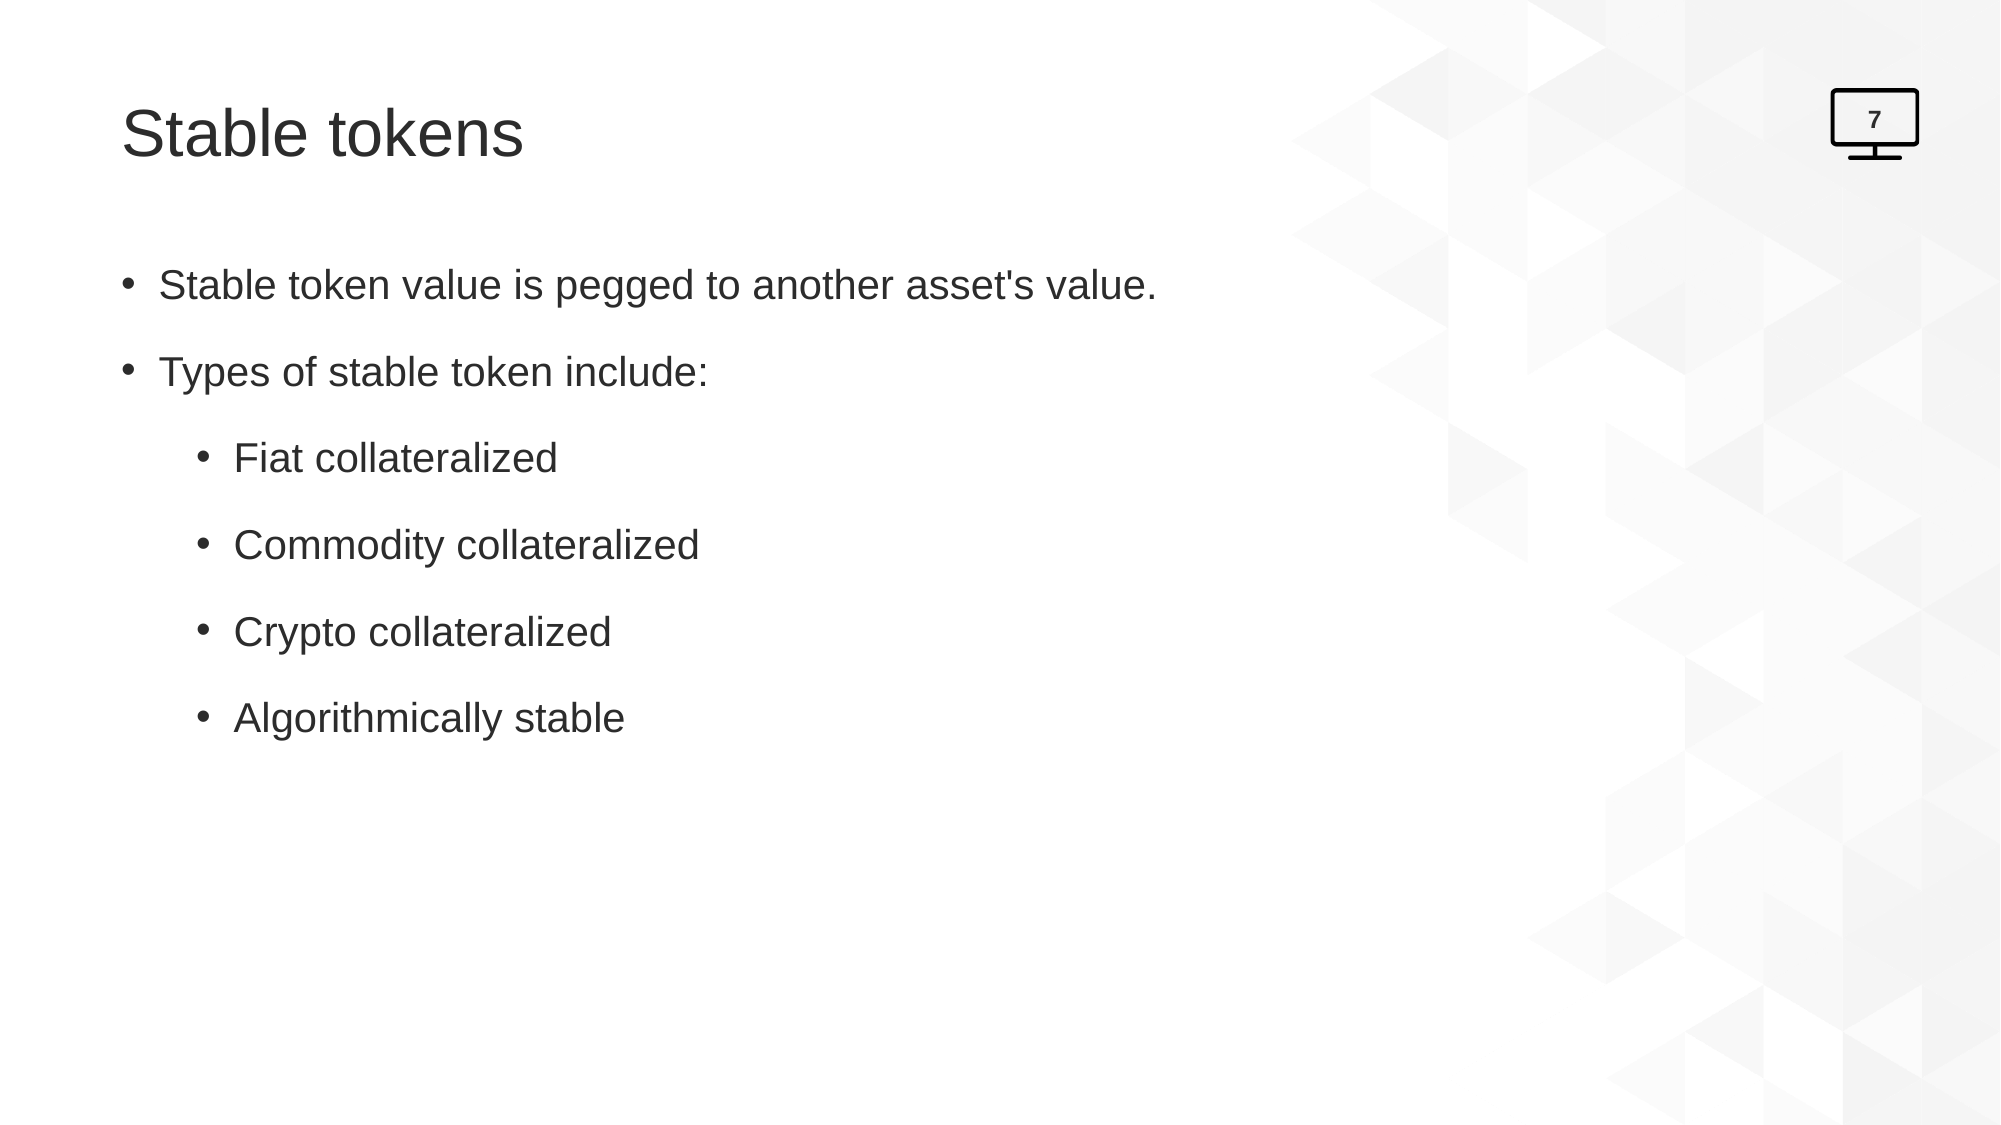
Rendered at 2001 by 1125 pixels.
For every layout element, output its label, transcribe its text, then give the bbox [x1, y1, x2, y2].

title Stable tokens [106, 59, 1760, 201]
list Stable token value is pegged to another asset's value. Types of stable token include: Fiat collateralized Commodity collateralized Crypto collateralized Algorithmically stable [106, 230, 1878, 1010]
picture [1291, 0, 2000, 1125]
slide_number 7 [1830, 94, 1920, 142]
